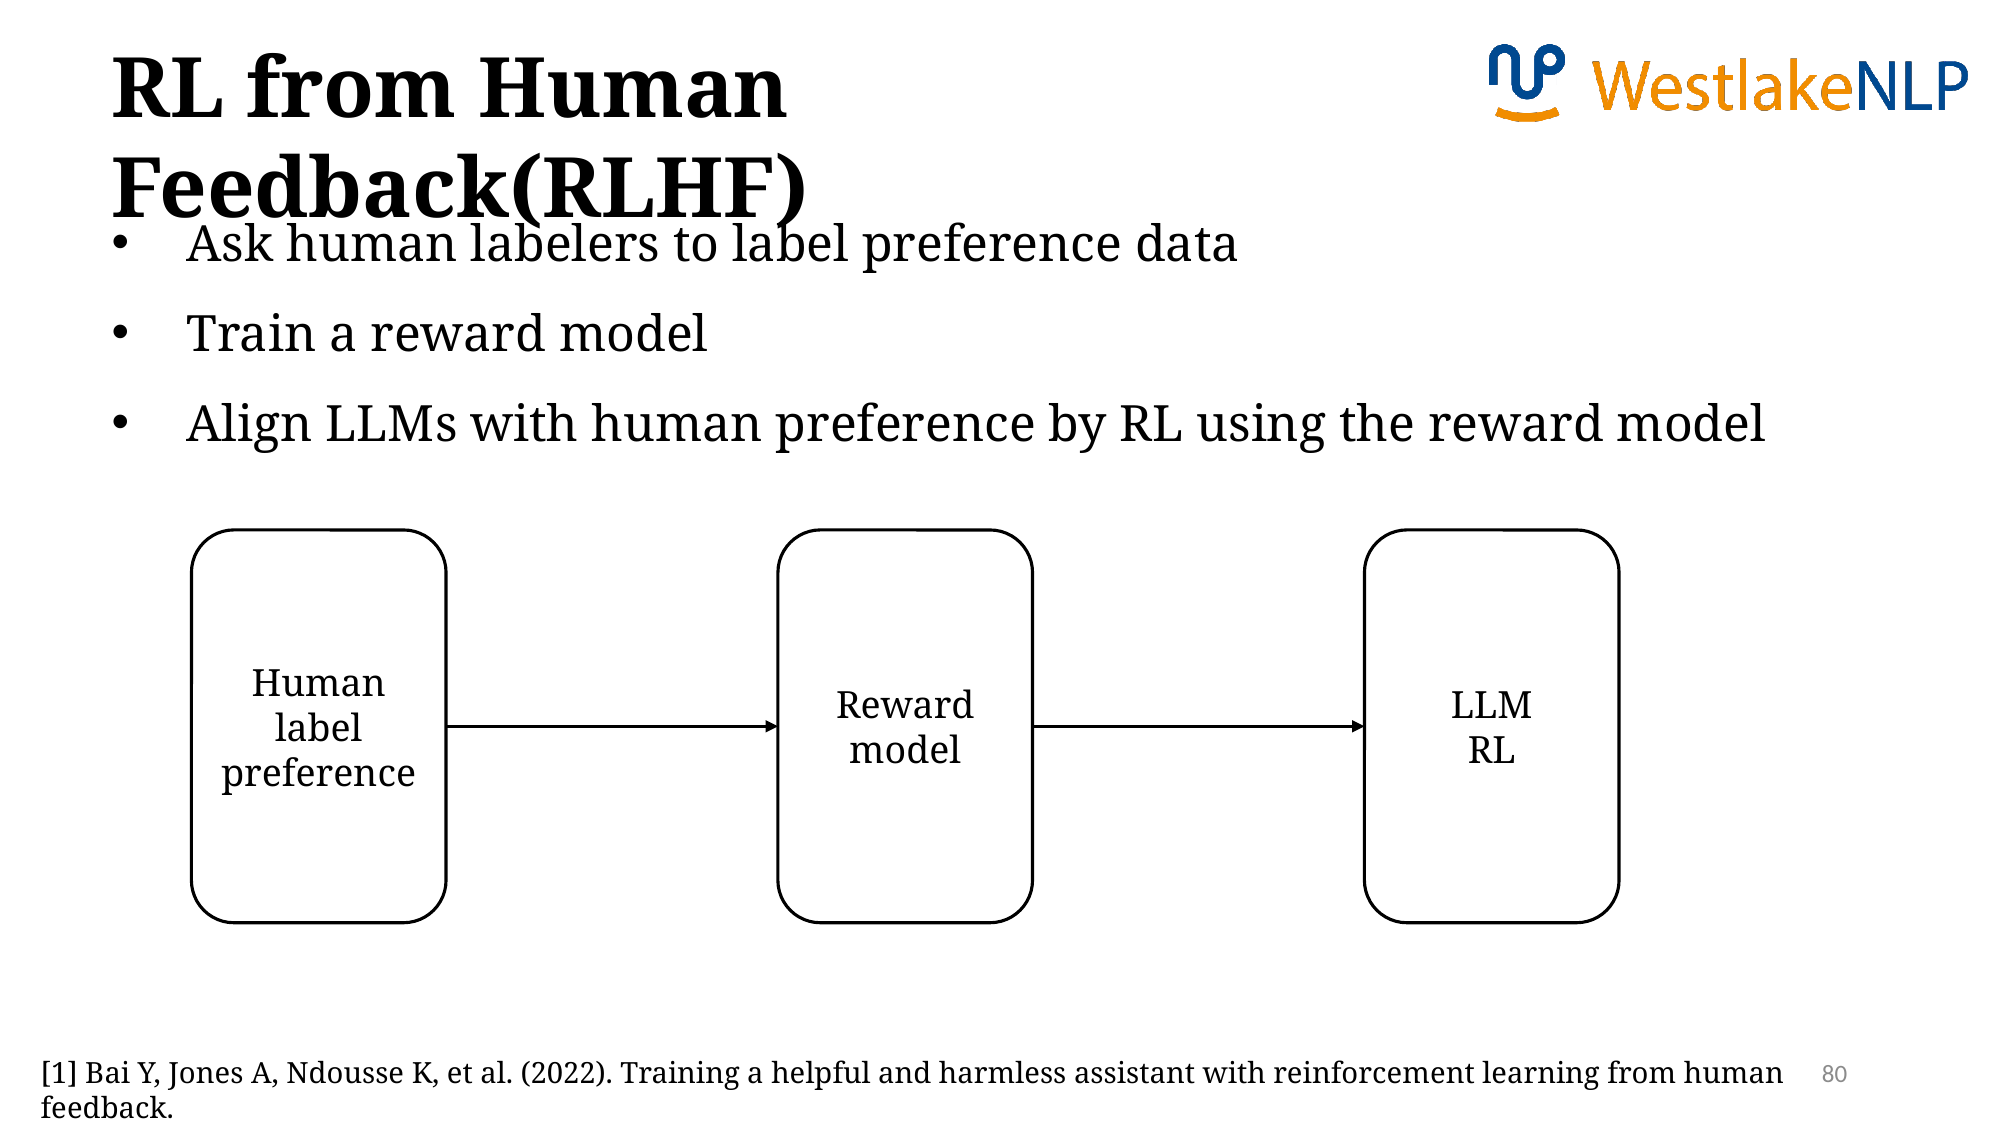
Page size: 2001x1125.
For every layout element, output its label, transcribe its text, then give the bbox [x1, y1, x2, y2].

picture [1459, 0, 2000, 170]
text_box LLM RL [1363, 528, 1621, 924]
text_box [1] Bai Y, Jones A, Ndousse K, et al. (2022). Training a helpful and harmless assistant with reinforcement learning from human feedback. [25, 1047, 1806, 1125]
slide_number 80 [1412, 1042, 1863, 1103]
text_box Human label preference [190, 528, 448, 924]
text_box RL from Human Feedback(RLHF) [96, 26, 1444, 173]
text_box Ask human labelers to label preference data Train a reward model Align LLMs with human preference by RL using the reward model [96, 173, 1942, 549]
text_box Reward model [776, 528, 1034, 924]
